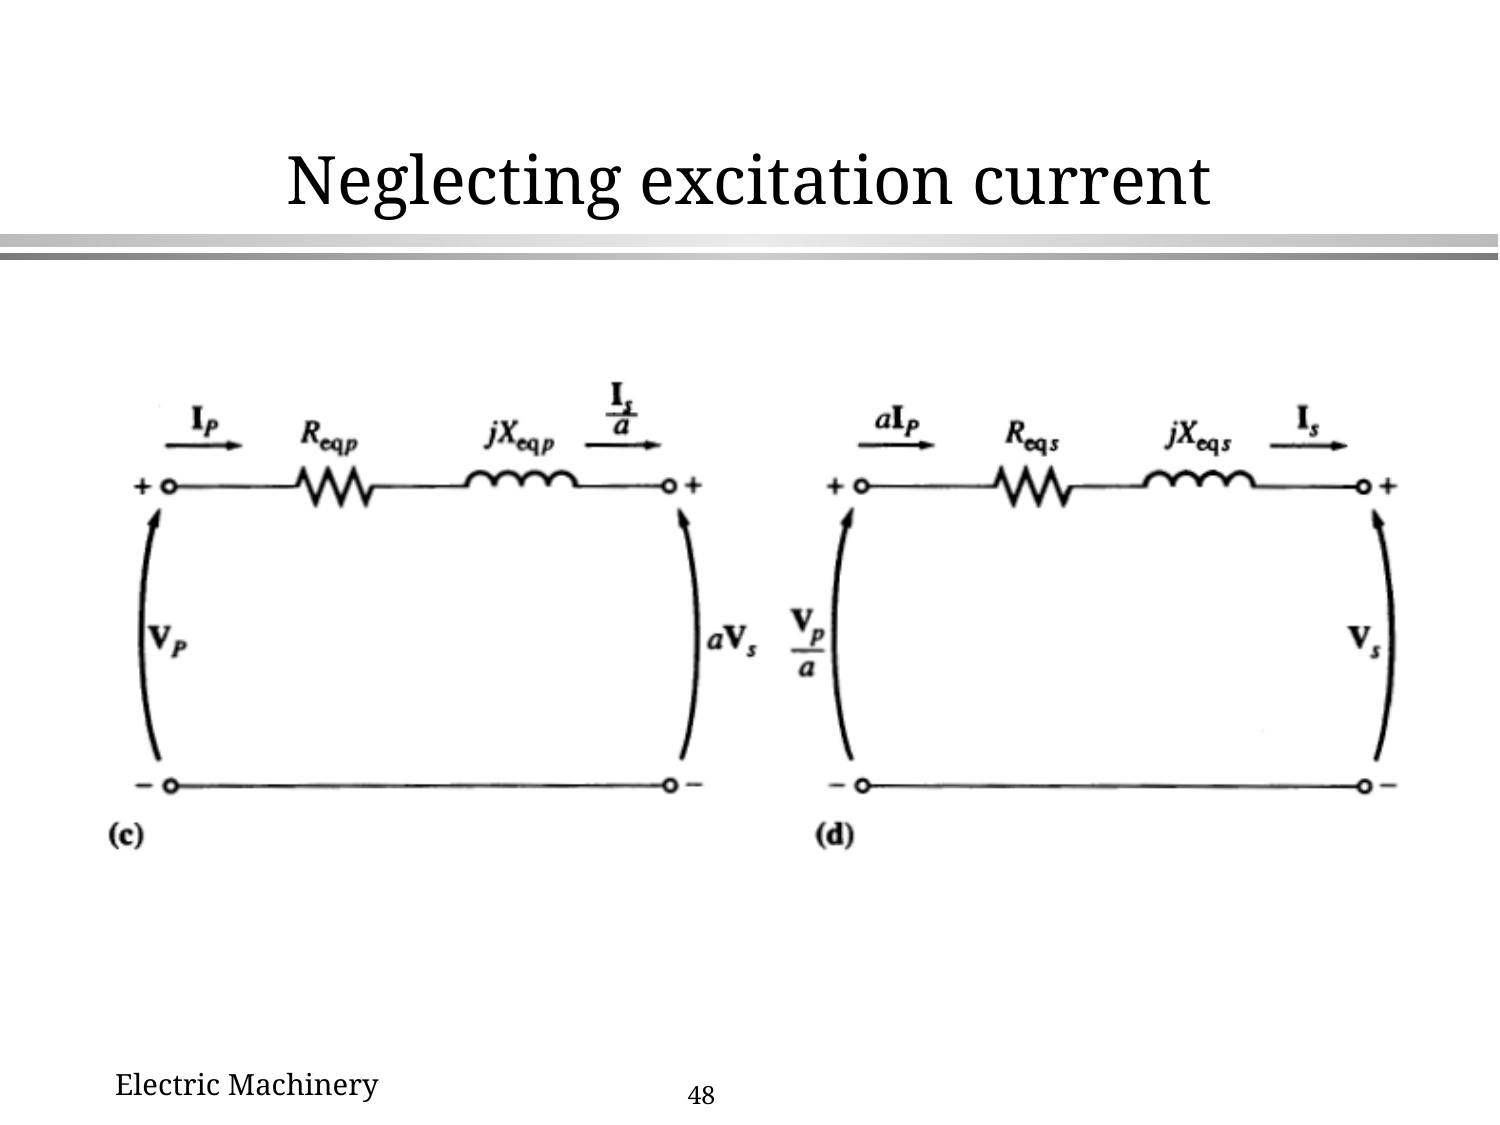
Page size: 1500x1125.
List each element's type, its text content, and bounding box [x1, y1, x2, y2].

picture [100, 373, 1424, 861]
title Neglecting excitation current [112, 37, 1388, 225]
footer Electric Machinery [100, 1058, 576, 1090]
